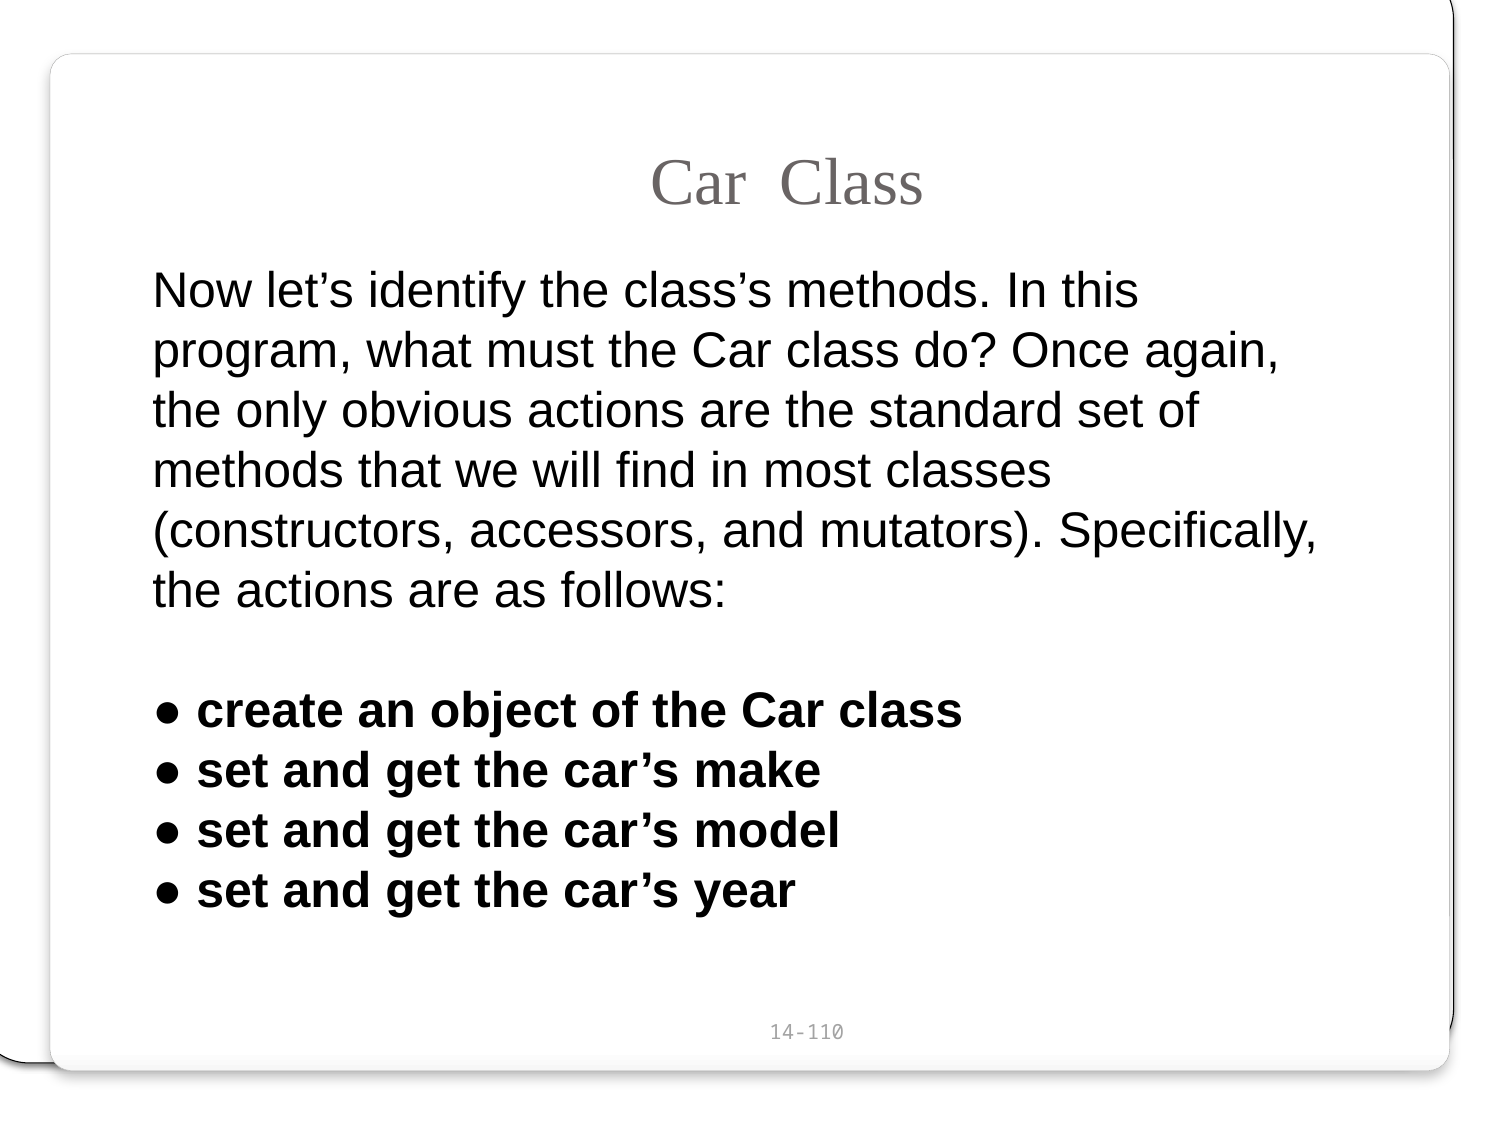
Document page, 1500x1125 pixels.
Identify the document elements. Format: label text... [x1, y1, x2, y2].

slide_number 14-110 [619, 1002, 995, 1063]
title Car Class [150, 45, 1425, 233]
text_box Now let’s identify the class’s methods. In this program, what must the Car class do? Once again, the only obvious actions are the standard set of methods that we will find in most classes (constructors, accessors, and mutators). Specifically, the actions are as follows: ● create an object of the Car class ● set and get the car’s make ● set and get the car’s model ● set and get the car’s year [137, 249, 1363, 925]
